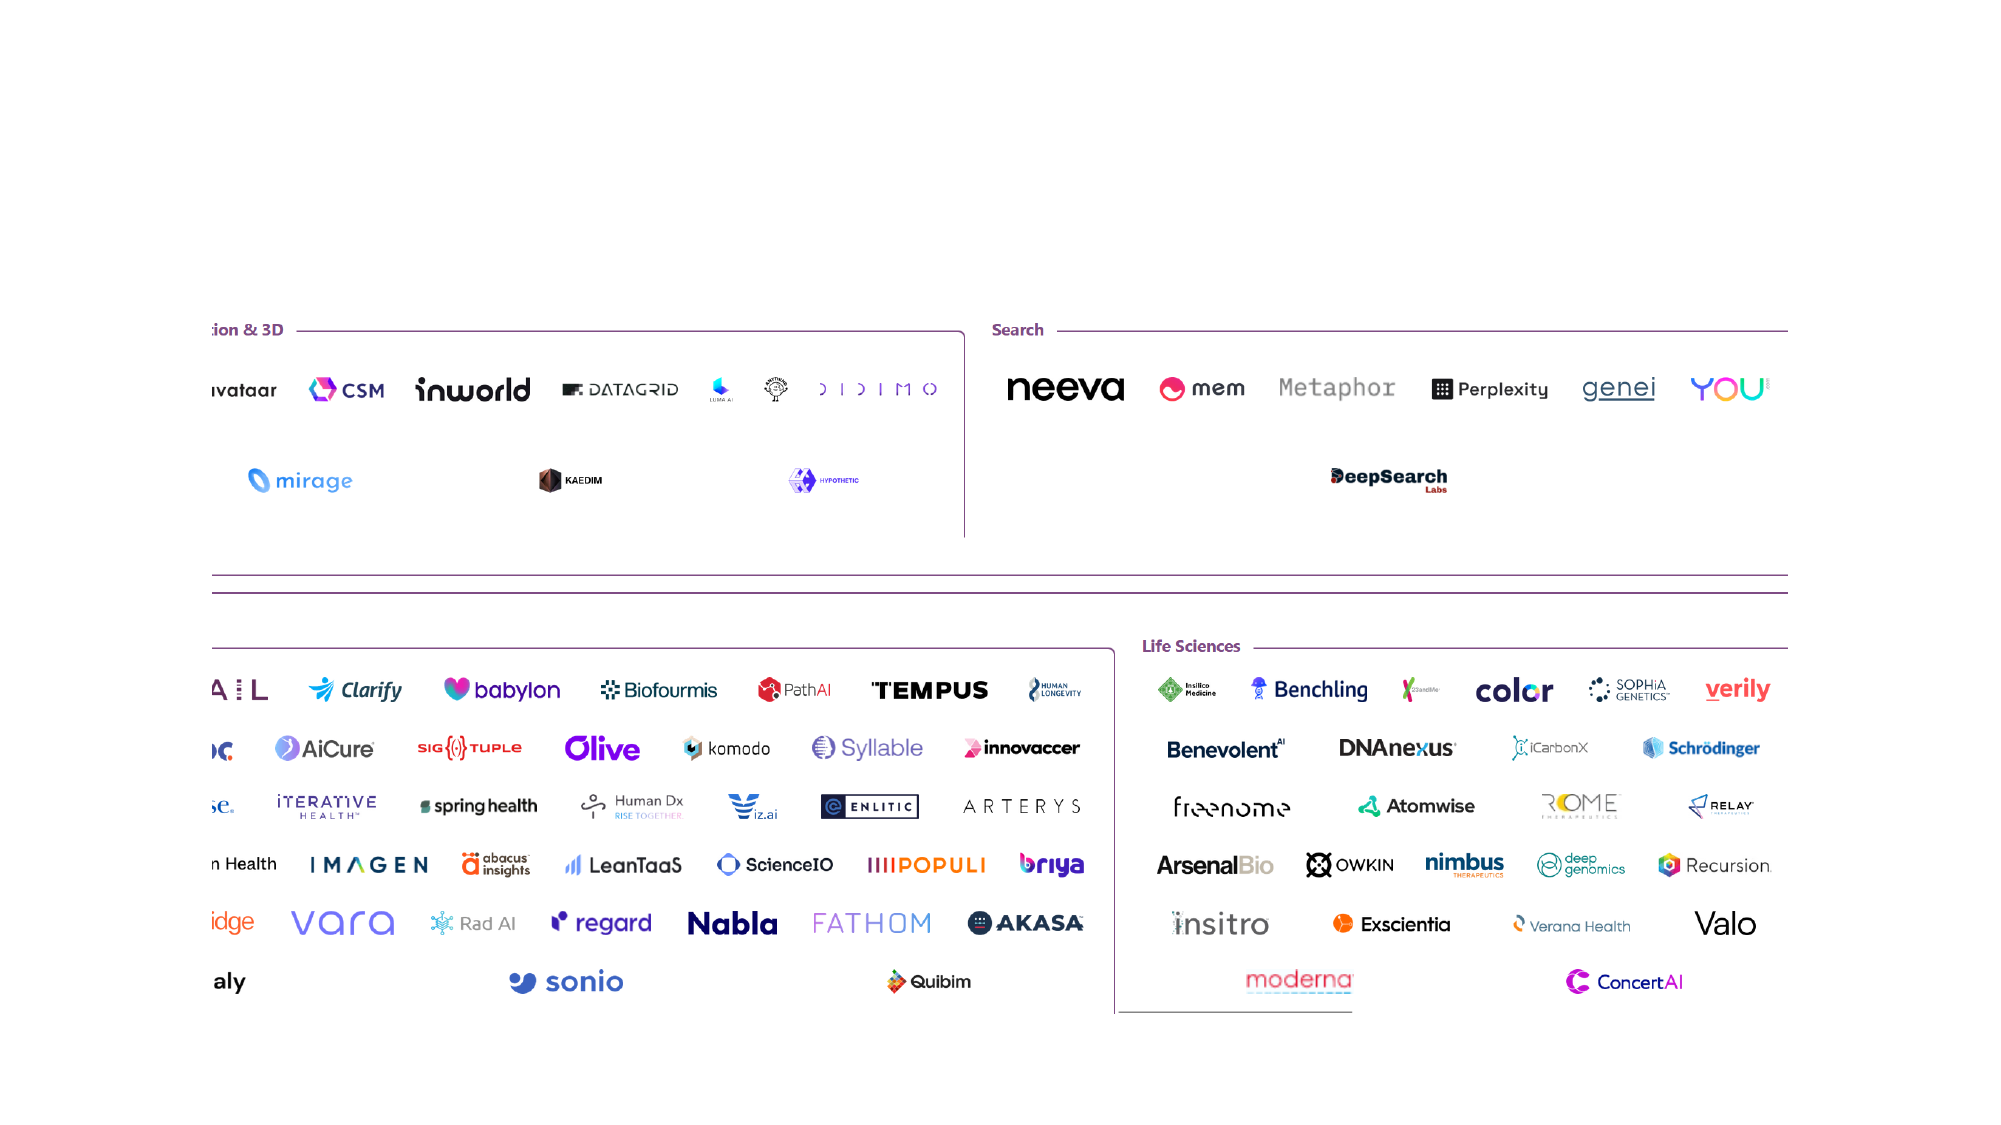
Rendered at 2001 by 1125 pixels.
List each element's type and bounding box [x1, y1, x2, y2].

list [212, 299, 1788, 1014]
